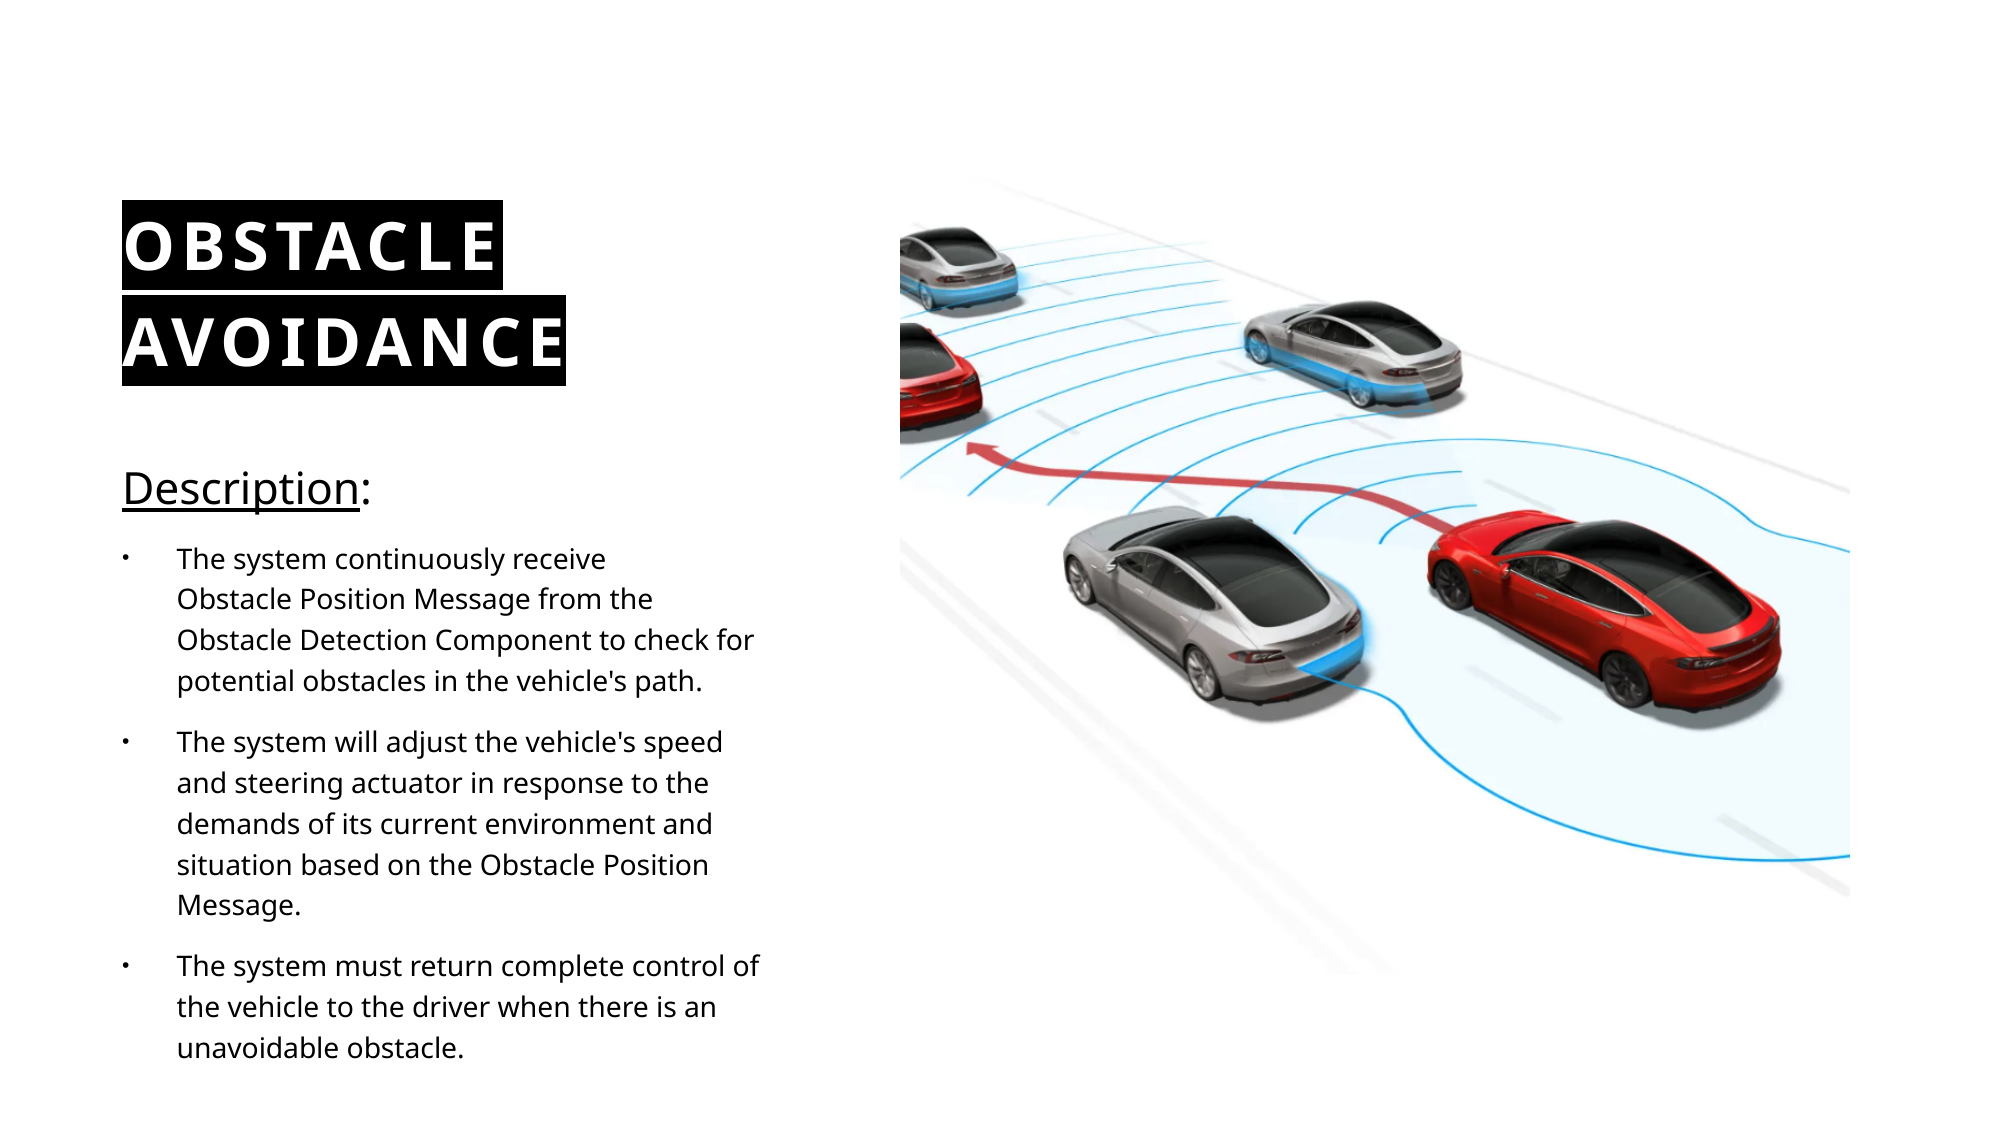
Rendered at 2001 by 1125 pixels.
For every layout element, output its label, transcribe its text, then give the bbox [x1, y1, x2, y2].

picture [899, 149, 1850, 975]
list Description: The system continuously receive Obstacle Position Message from the Obstacle Detection Component to check for potential obstacles in the vehicle's path. The system will adjust the vehicle's speed and steering actuator in response to the demands of its current environment and situation based on the Obstacle Position Message. The system must return complete control of the vehicle to the driver when there is an unavoidable obstacle. [107, 442, 783, 1079]
title OBSTACLE AVOIDANCE [107, 106, 783, 388]
